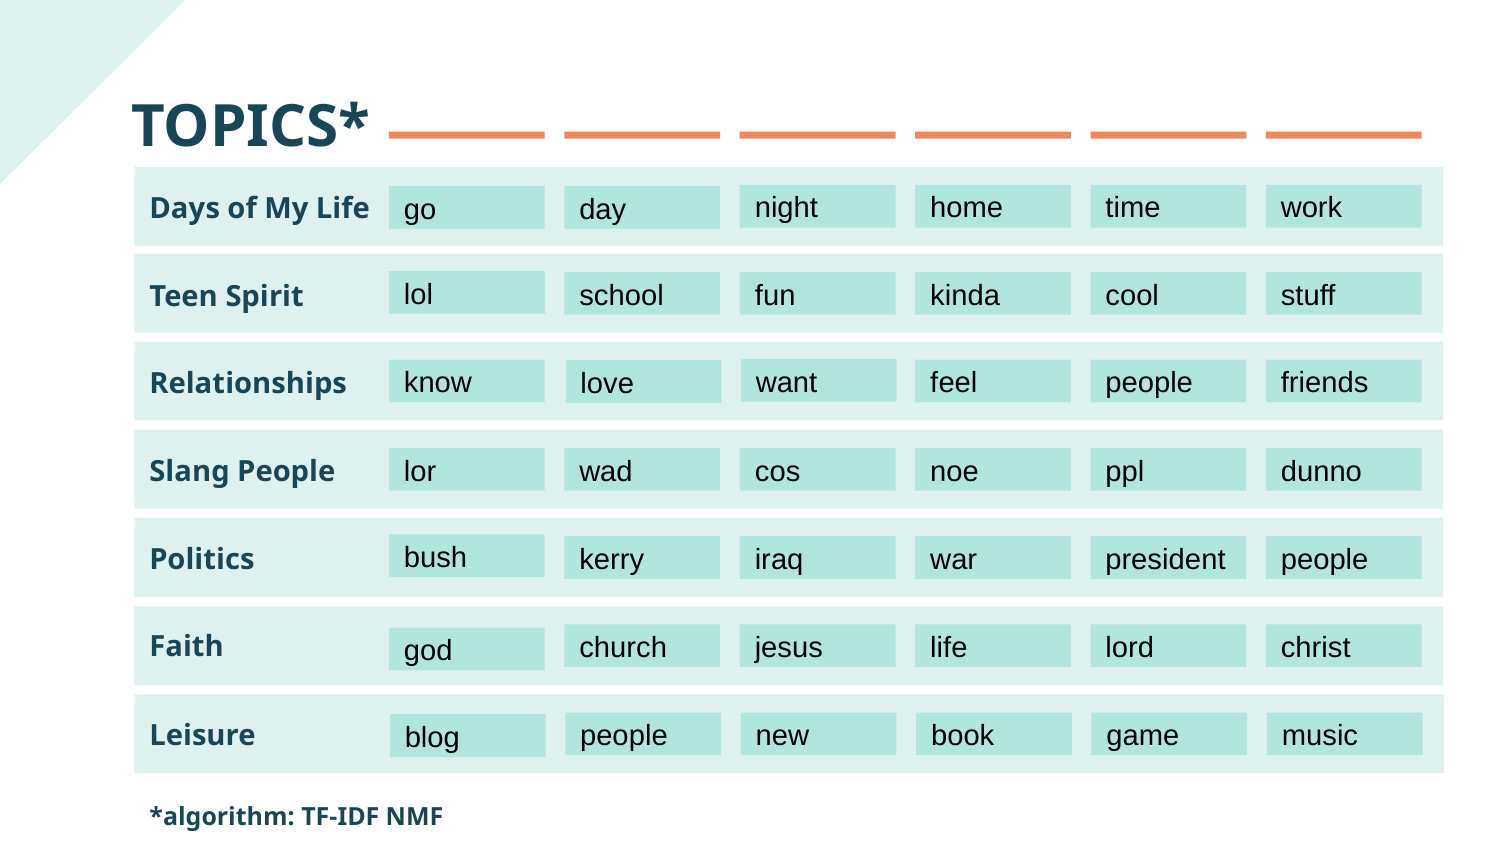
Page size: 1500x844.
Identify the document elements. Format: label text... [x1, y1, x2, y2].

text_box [388, 131, 1422, 139]
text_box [134, 694, 1445, 774]
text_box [134, 166, 1444, 246]
title TOPICS* [116, 72, 1384, 167]
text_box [134, 517, 1444, 598]
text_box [134, 341, 1444, 421]
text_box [134, 429, 1444, 509]
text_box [134, 253, 1444, 333]
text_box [134, 606, 1444, 686]
text_box *algorithm: TF-IDF NMF [134, 785, 651, 832]
